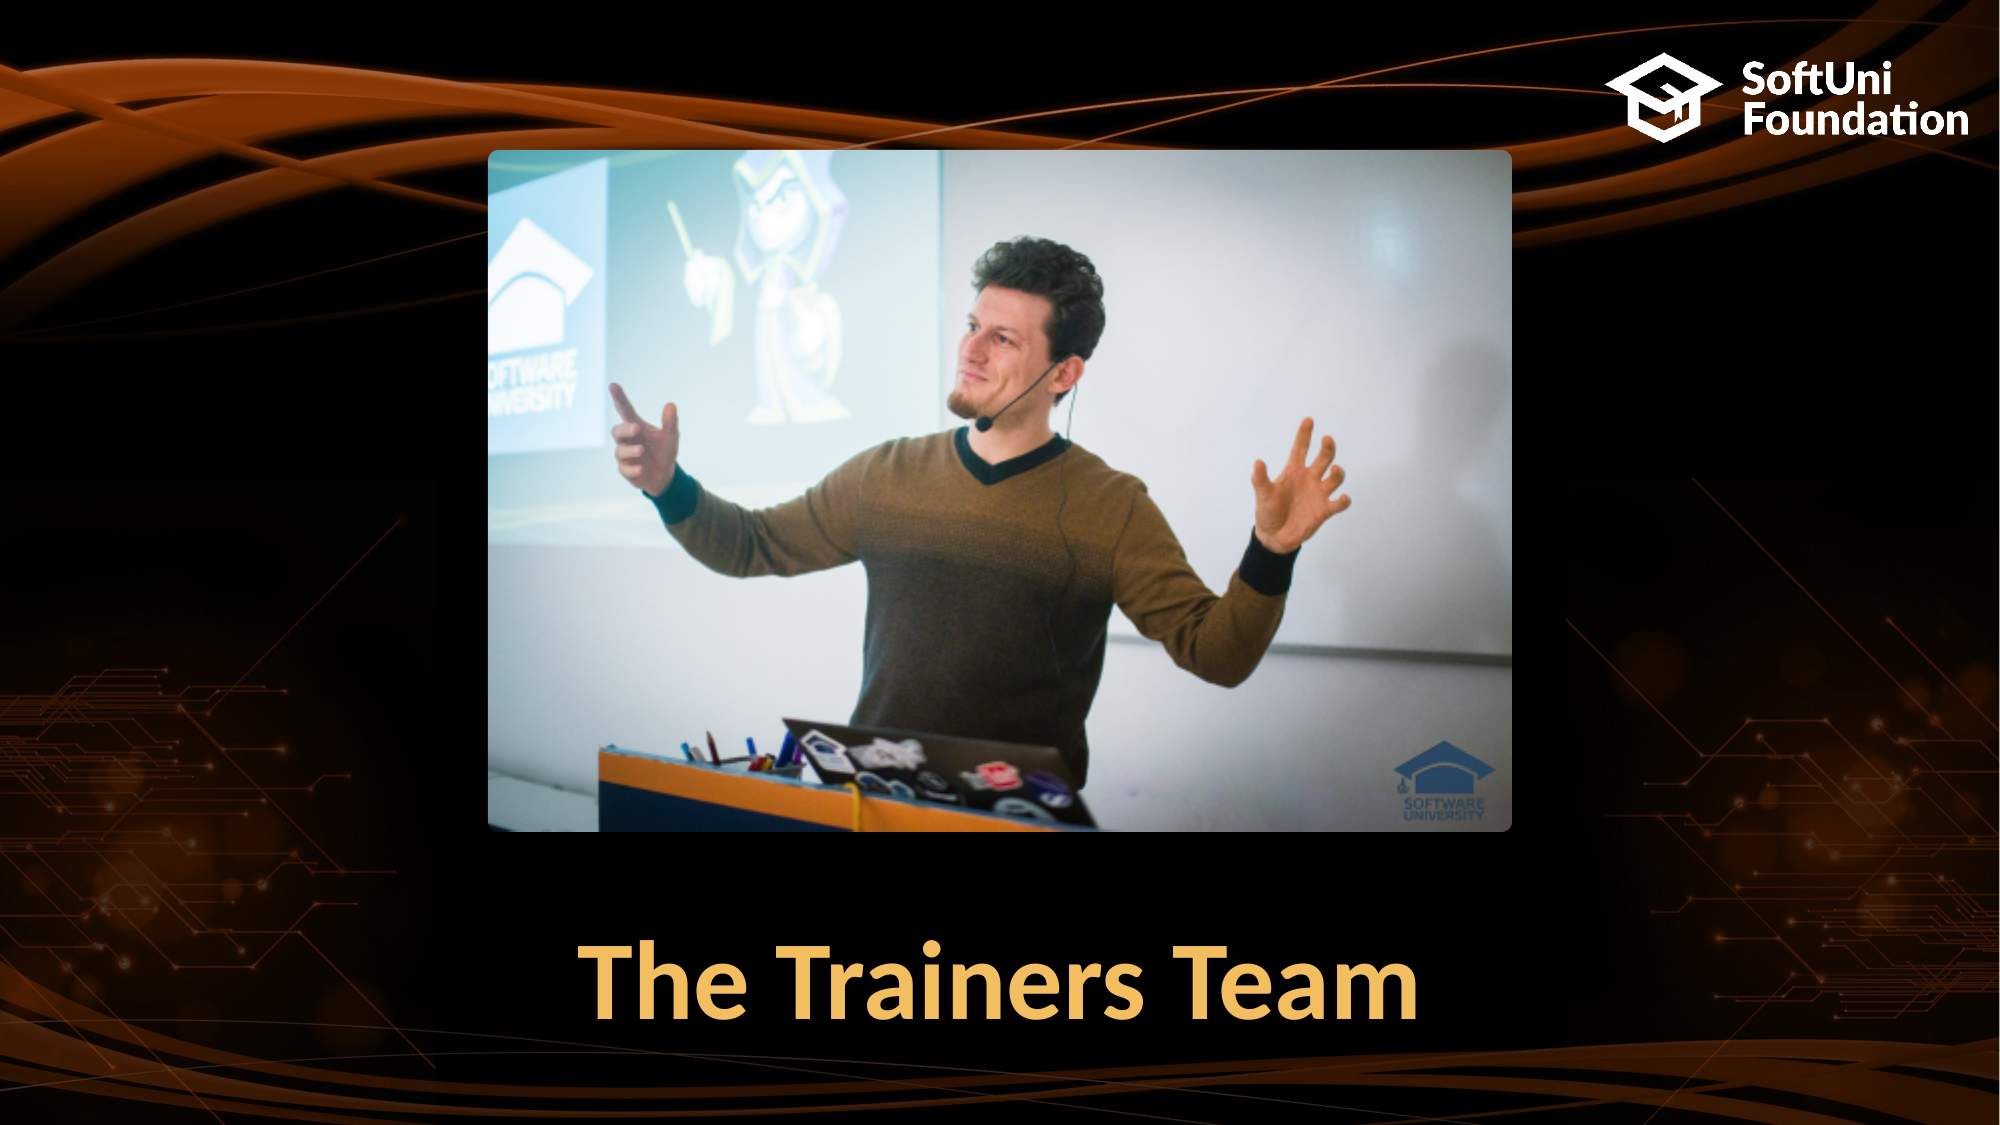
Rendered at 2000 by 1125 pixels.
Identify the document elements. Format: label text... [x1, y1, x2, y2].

title The Trainers Team [266, 915, 1734, 1050]
picture [0, 0, 2000, 1125]
